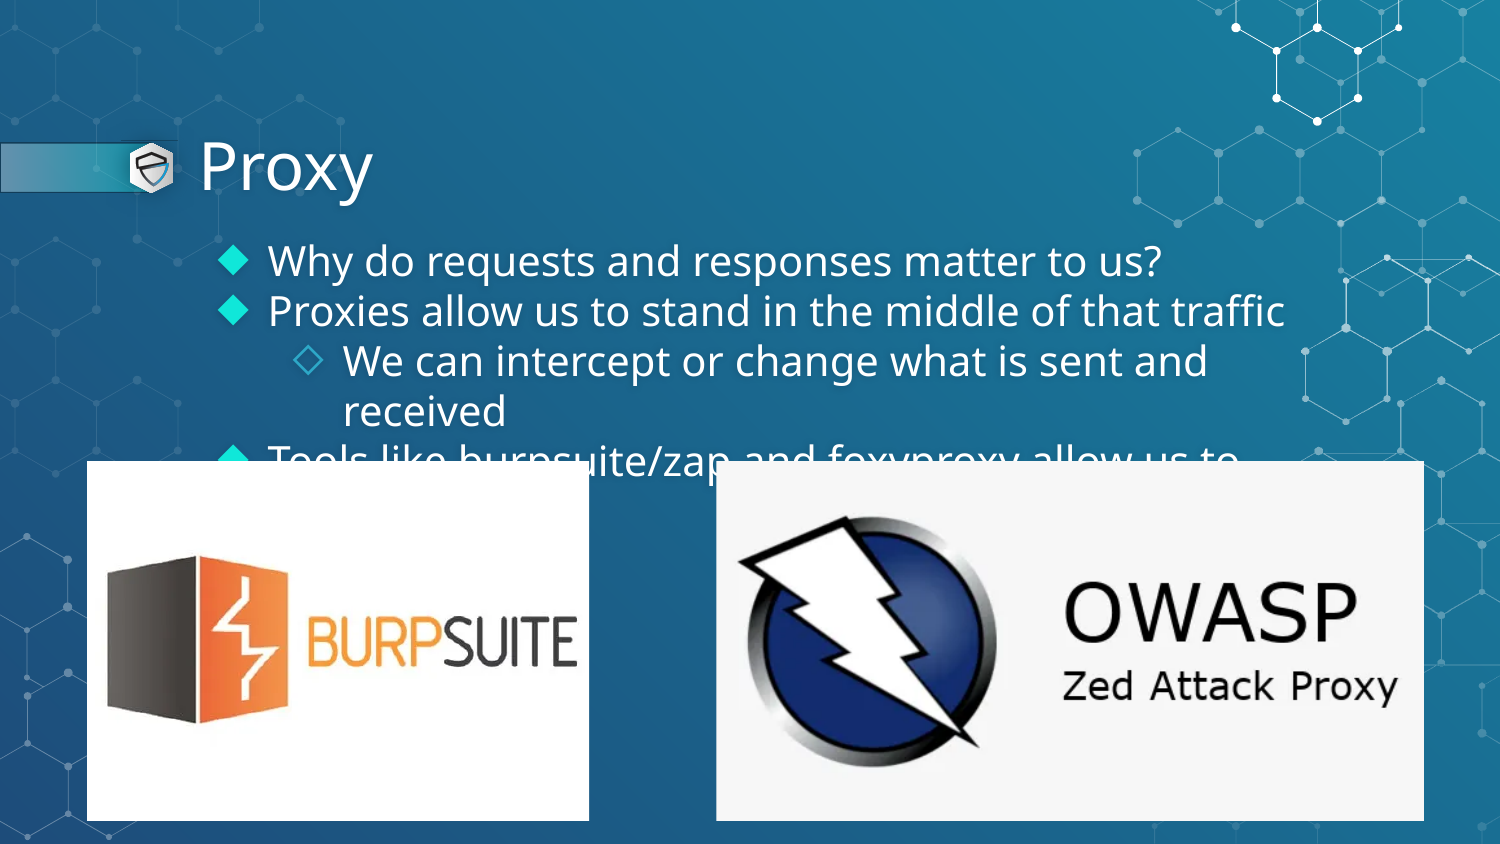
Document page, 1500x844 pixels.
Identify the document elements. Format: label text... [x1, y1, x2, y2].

picture [121, 140, 178, 198]
picture [716, 461, 1425, 821]
list Why do requests and responses matter to us? Proxies allow us to stand in the middle of that traffic We can intercept or change what is sent and received Tools like burpsuite/zap and foxyproxy allow us to do that [192, 234, 1297, 733]
picture [86, 461, 590, 821]
title Proxy [198, 140, 1302, 198]
